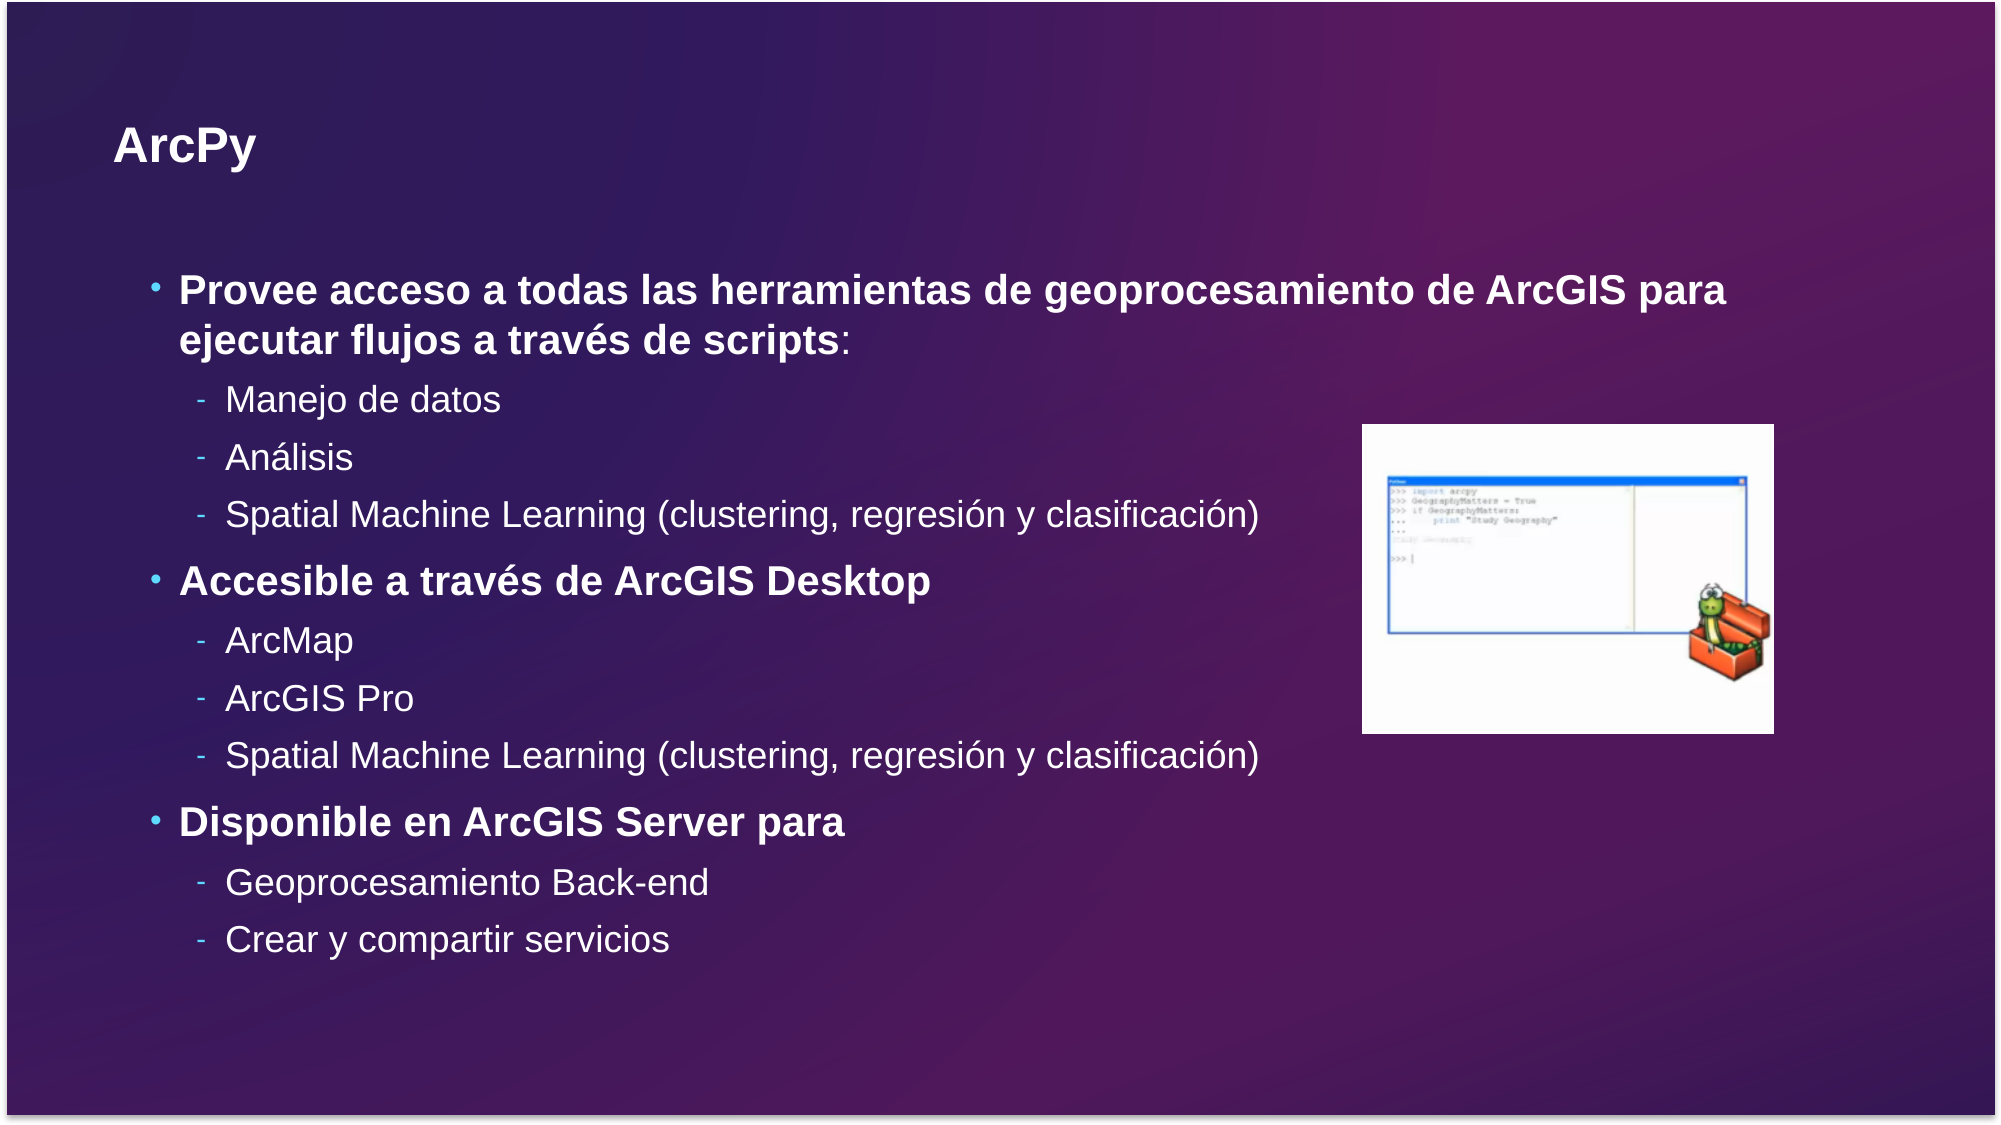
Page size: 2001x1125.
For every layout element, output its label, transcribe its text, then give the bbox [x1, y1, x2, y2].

title ArcPy [112, 111, 1889, 173]
picture [0, 0, 2001, 1125]
list Provee acceso a todas las herramientas de geoprocesamiento de ArcGIS para ejecutar flujos a través de scripts: Manejo de datos Análisis Spatial Machine Learning (clustering, regresión y clasificación) Accesible a través de ArcGIS Desktop ArcMap ArcGIS Pro Spatial Machine Learning (clustering, regresión y clasificación) Disponible en ArcGIS Server para Geoprocesamiento Back-end Crear y compartir servicios [150, 262, 1851, 825]
